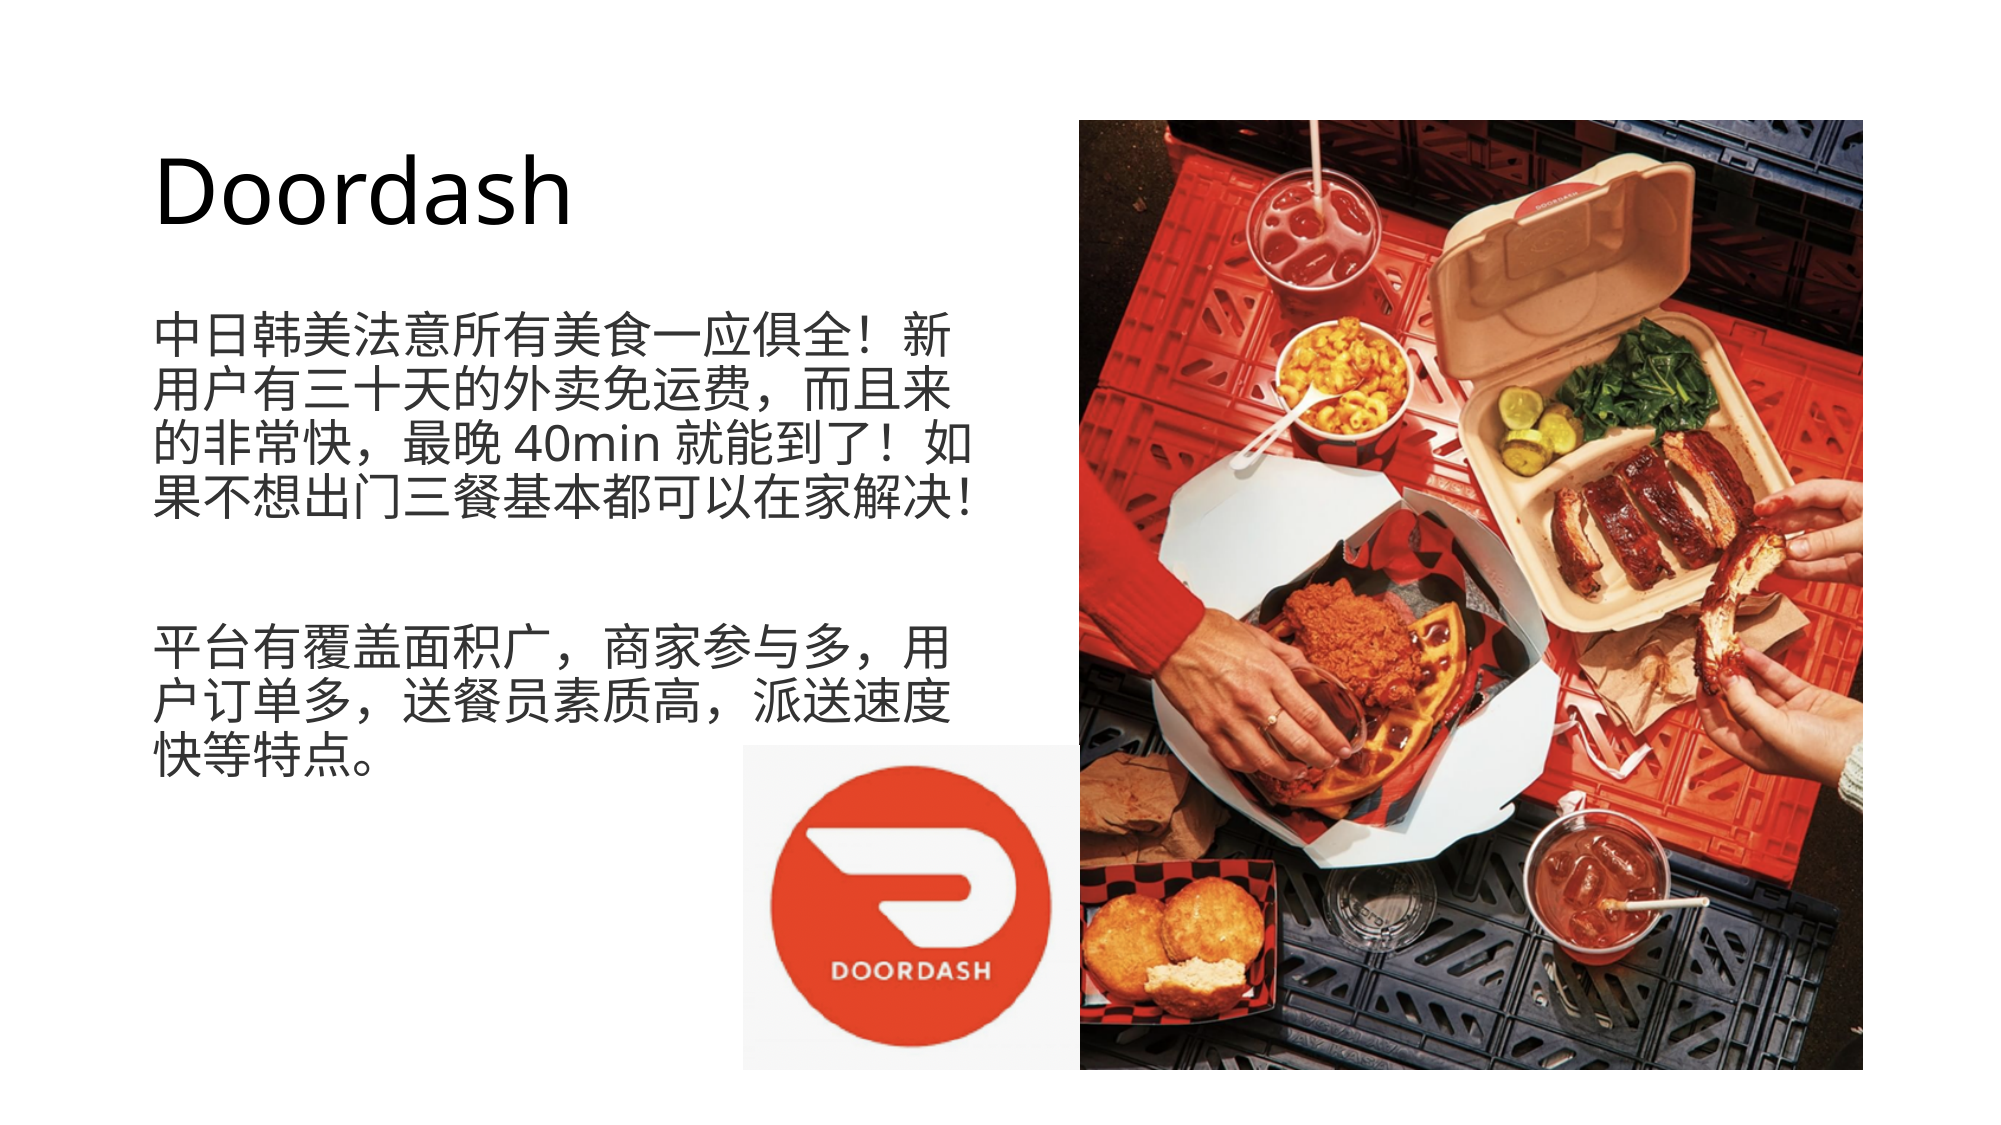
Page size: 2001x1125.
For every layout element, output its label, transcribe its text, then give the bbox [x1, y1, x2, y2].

picture [743, 120, 1863, 1071]
list 中日韩美法意所有美食一应俱全！新用户有三十天的外卖免运费，而且来的非常快，最晚40min就能到了！如果不想出门三餐基本都可以在家解决！ 平台有覆盖面积广，商家参与多，用户订单多，送餐员素质高，派送速度快等特点。 [137, 303, 1017, 1017]
title Doordash [137, 85, 1863, 304]
